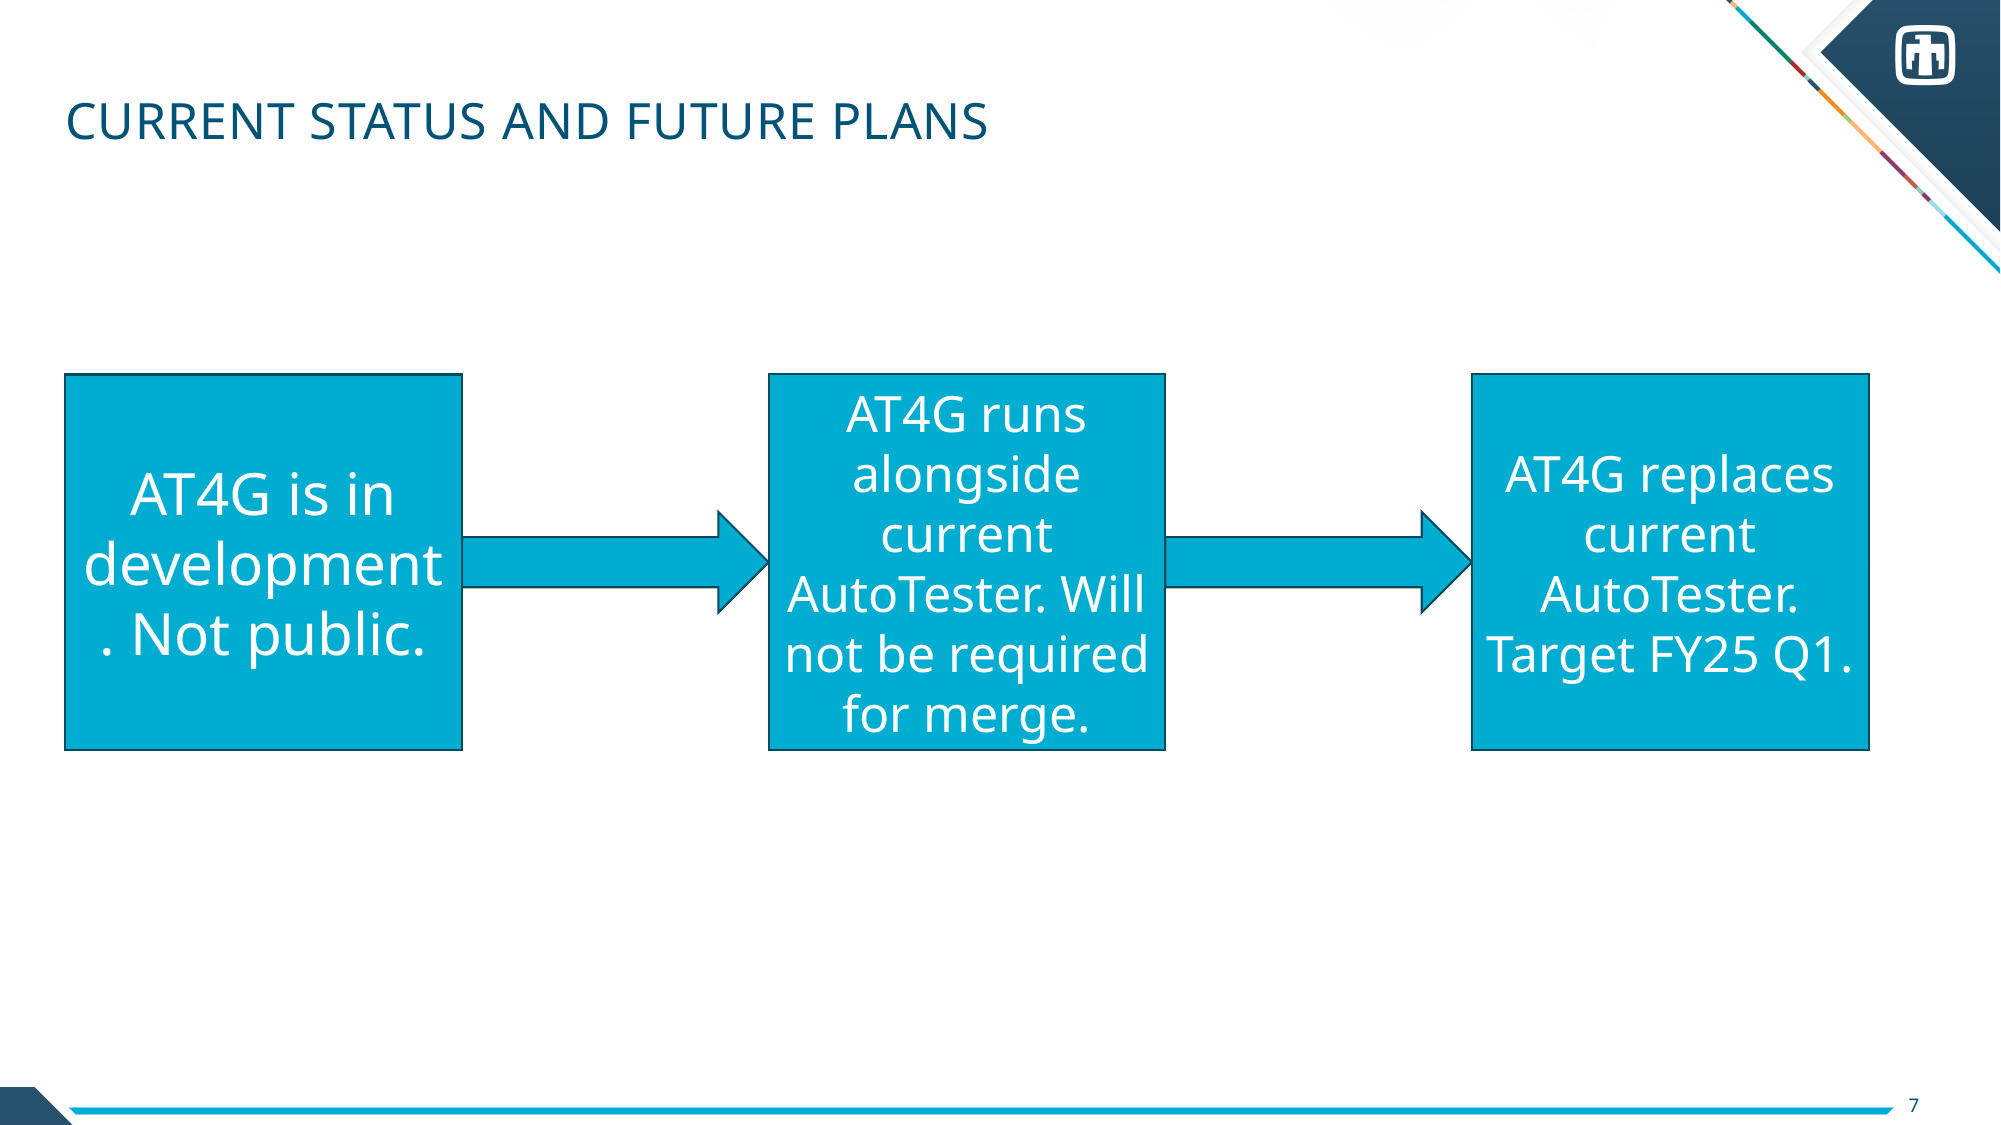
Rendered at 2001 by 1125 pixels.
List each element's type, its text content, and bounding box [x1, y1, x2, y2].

text_box [461, 509, 771, 615]
title Current Status and Future Plans [65, 67, 1722, 180]
picture [0, 0, 2001, 1125]
text_box AT4G replaces current AutoTester. Target FY25 Q1. [1471, 373, 1870, 751]
text_box AT4G runs alongside current AutoTester. Will not be required for merge. [768, 373, 1166, 751]
slide_number 7 [1893, 1086, 1974, 1125]
text_box [1164, 509, 1474, 615]
text_box AT4G is in development. Not public. [64, 373, 463, 751]
